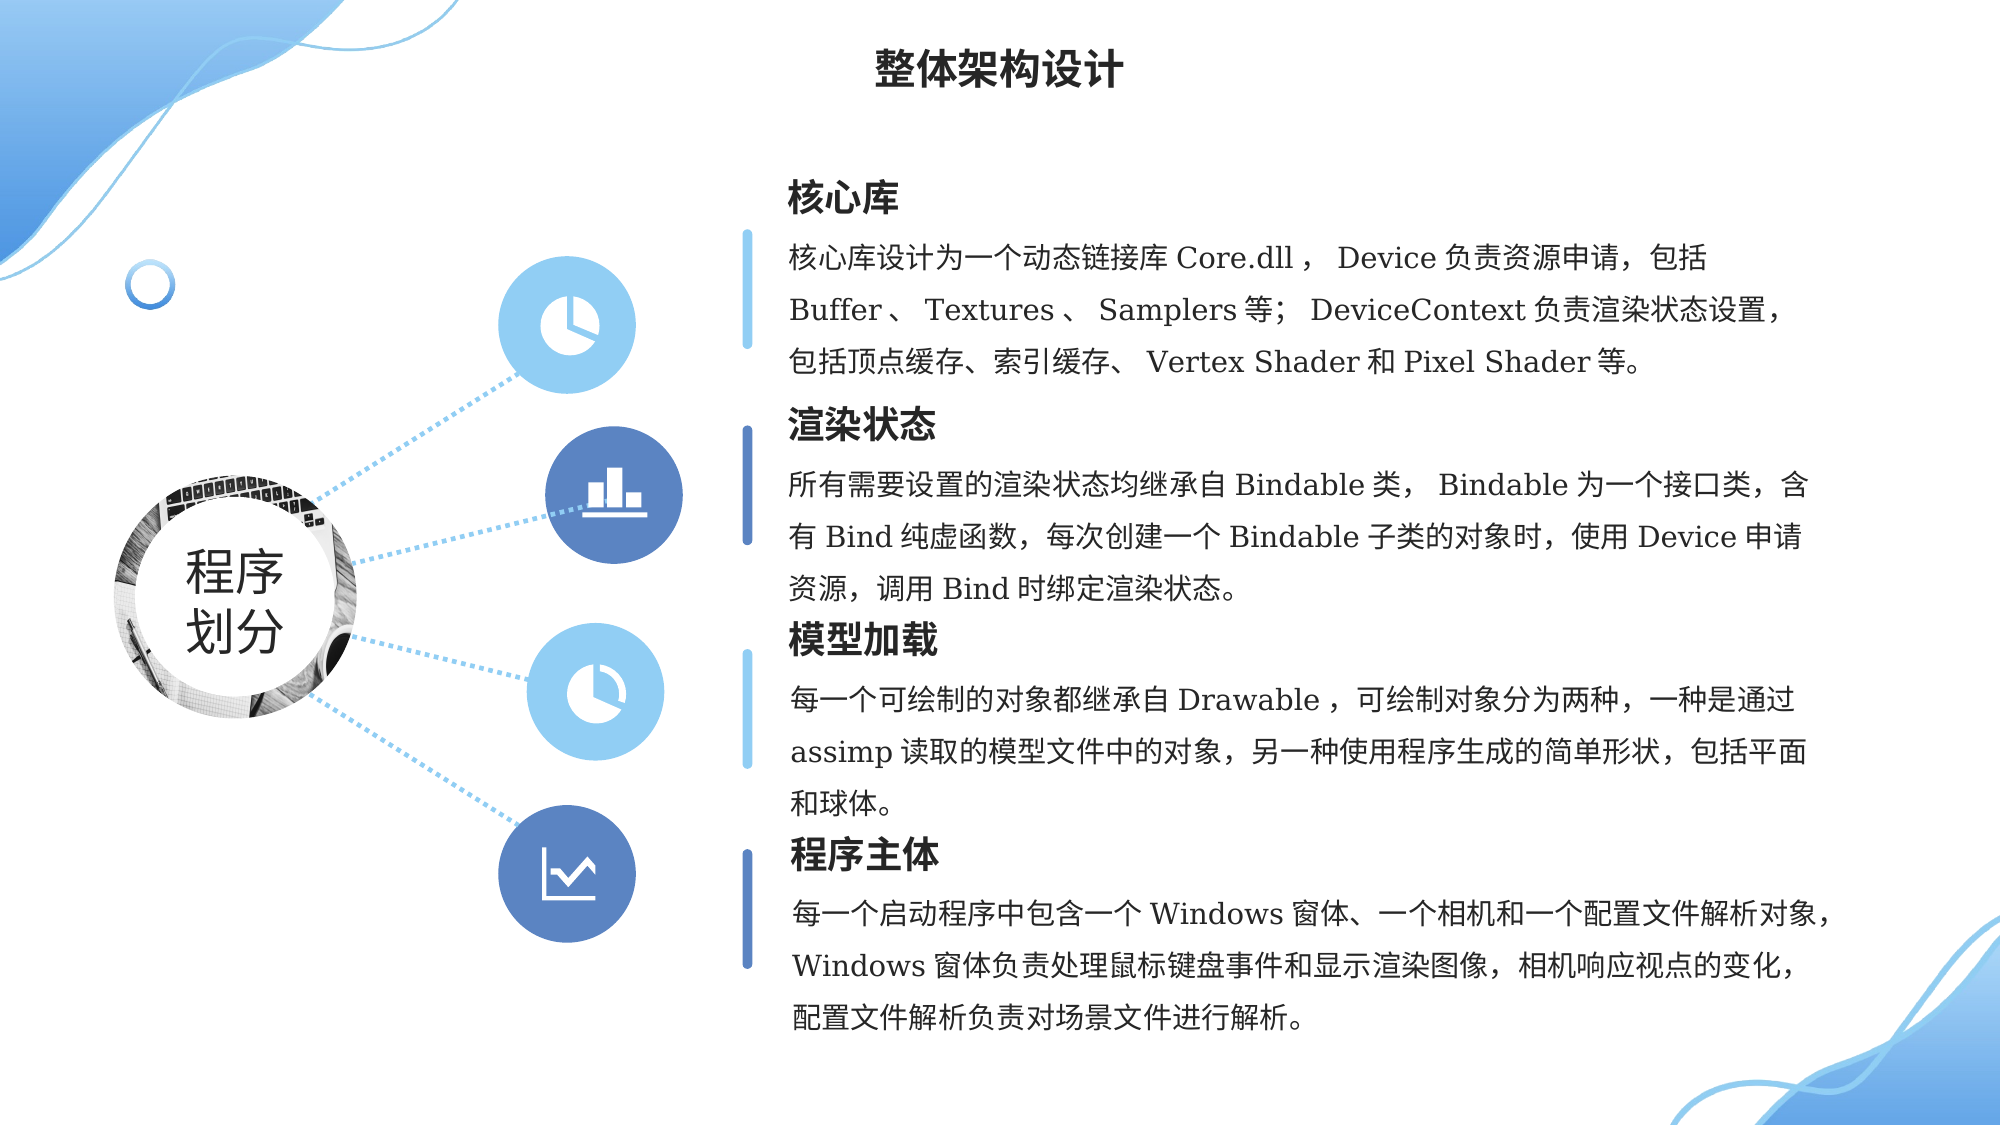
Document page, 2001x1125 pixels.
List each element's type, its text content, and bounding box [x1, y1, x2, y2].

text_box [772, 393, 1839, 609]
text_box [774, 608, 1839, 824]
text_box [772, 167, 1840, 382]
picture [0, 0, 497, 324]
picture [1640, 853, 2000, 1125]
text_box 整体架构设计 [819, 35, 1181, 101]
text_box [775, 823, 1839, 1038]
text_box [113, 229, 753, 969]
